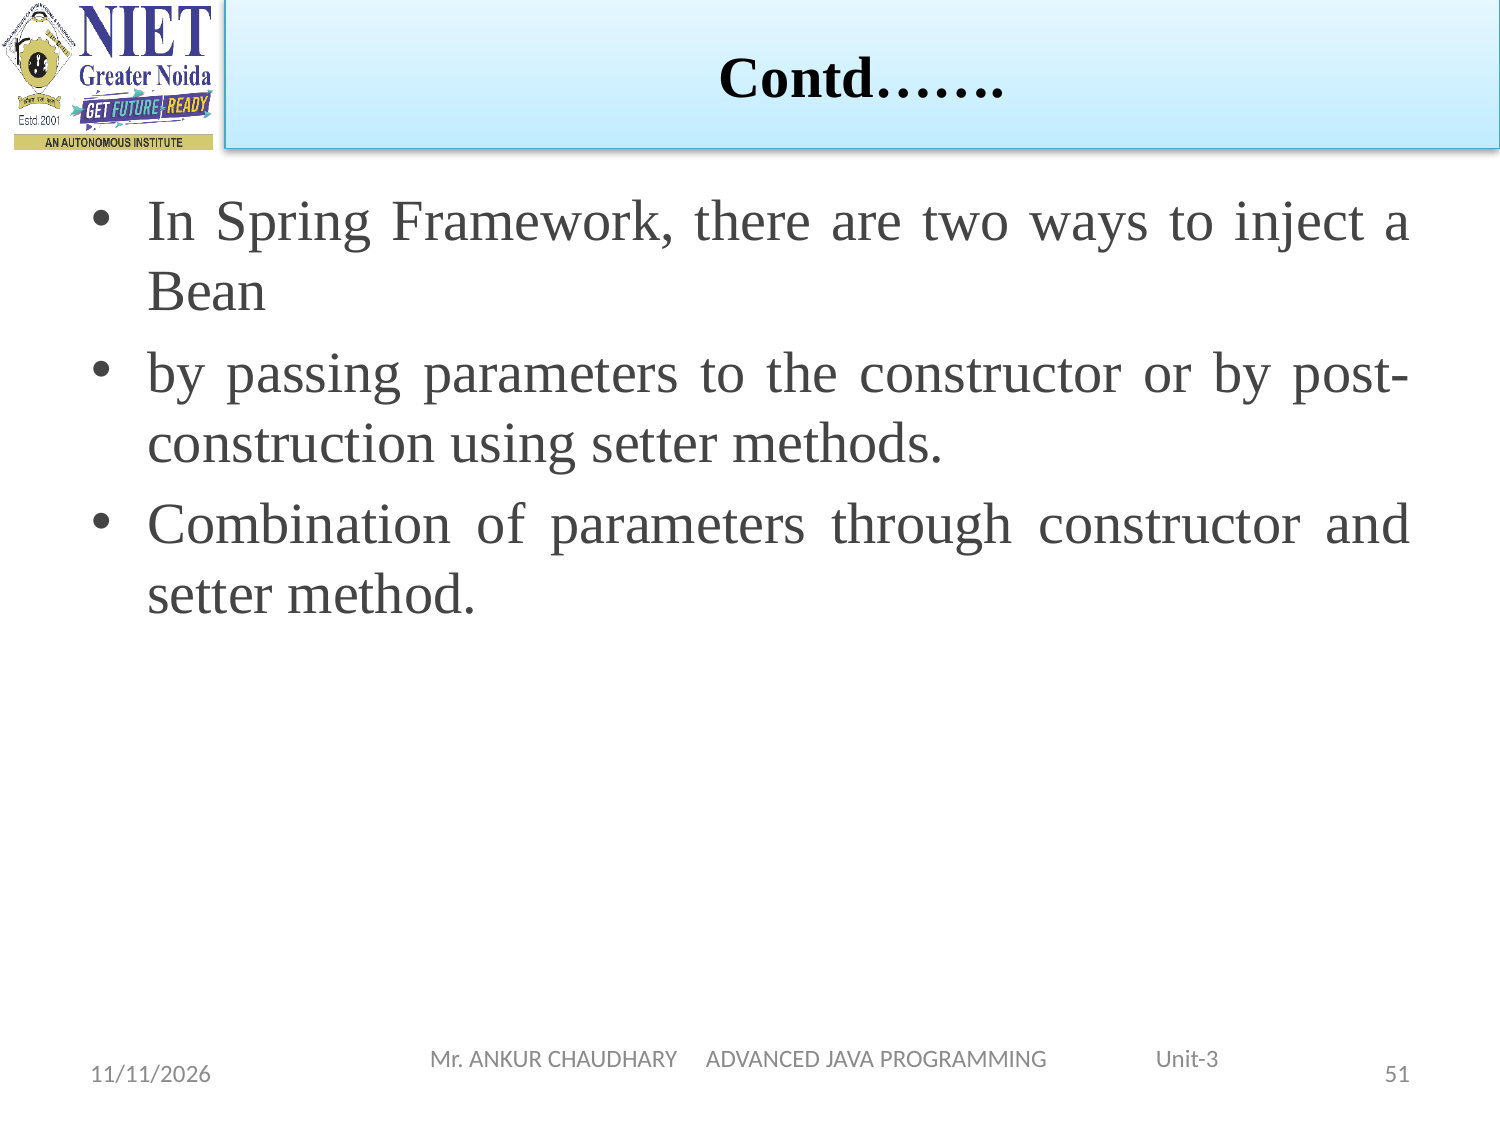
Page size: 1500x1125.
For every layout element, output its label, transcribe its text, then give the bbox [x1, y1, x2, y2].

list In Spring Framework, there are two ways to inject a Bean by passing parameters to the constructor or by post-construction using setter methods. Combination of parameters through constructor and setter method. [76, 174, 1426, 918]
picture [2, 3, 213, 150]
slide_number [75, 1042, 412, 1103]
text_box Contd……. [224, 0, 1500, 149]
footer Mr. ANKUR CHAUDHARY ADVANCED JAVA PROGRAMMING Unit-3 [412, 1042, 1074, 1103]
slide_number 51 [1074, 1042, 1425, 1103]
